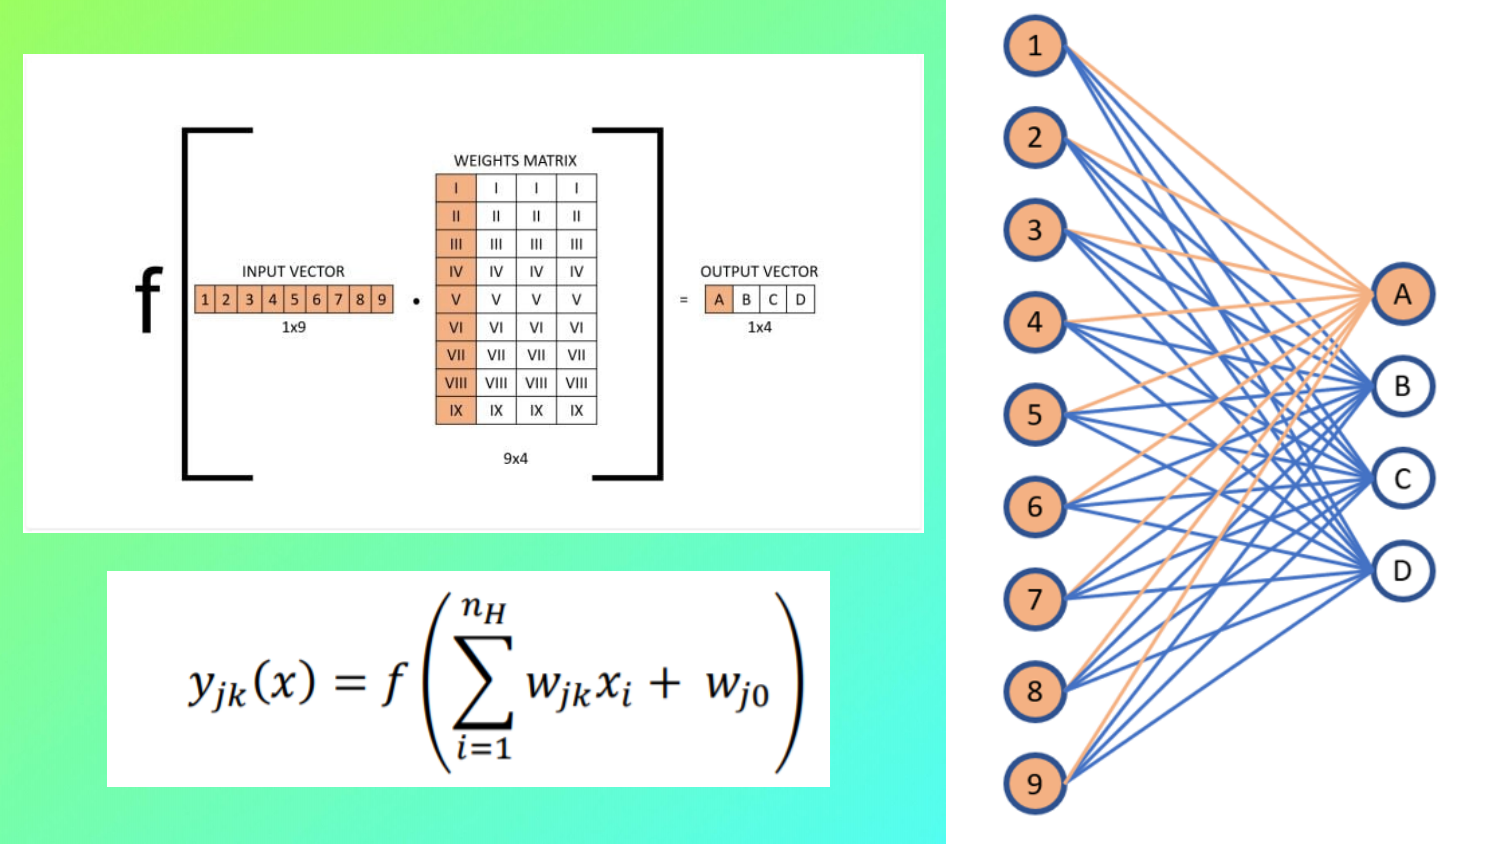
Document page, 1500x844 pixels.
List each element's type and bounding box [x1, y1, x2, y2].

picture [23, 54, 924, 533]
text_box [0, 0, 944, 844]
picture [107, 571, 830, 787]
picture [946, 0, 1500, 844]
